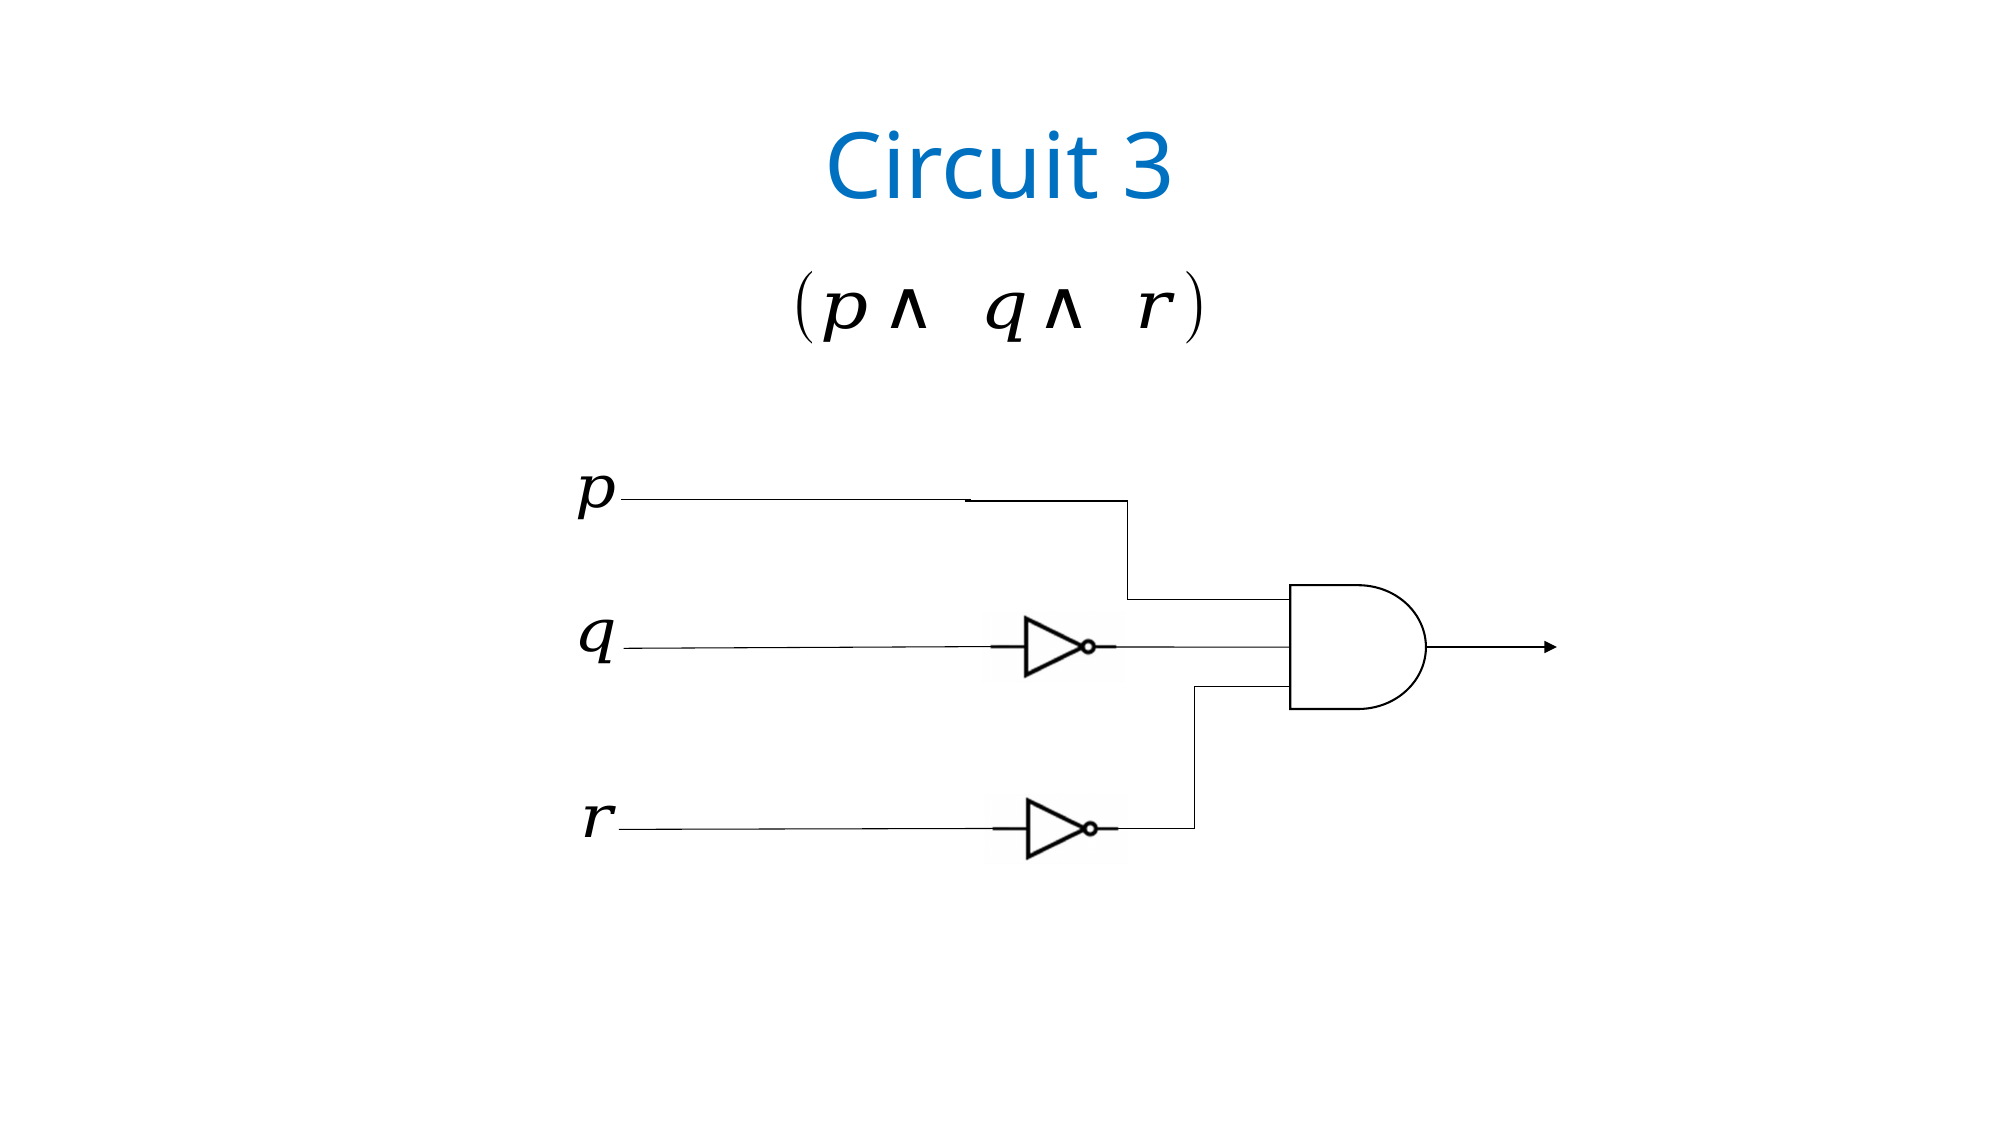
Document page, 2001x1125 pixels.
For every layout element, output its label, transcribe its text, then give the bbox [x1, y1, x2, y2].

picture [982, 612, 1126, 682]
text_box [1289, 584, 1427, 711]
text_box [964, 500, 1291, 600]
title Circuit 3 [137, 59, 1863, 278]
picture [984, 794, 1128, 864]
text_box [1097, 686, 1291, 829]
